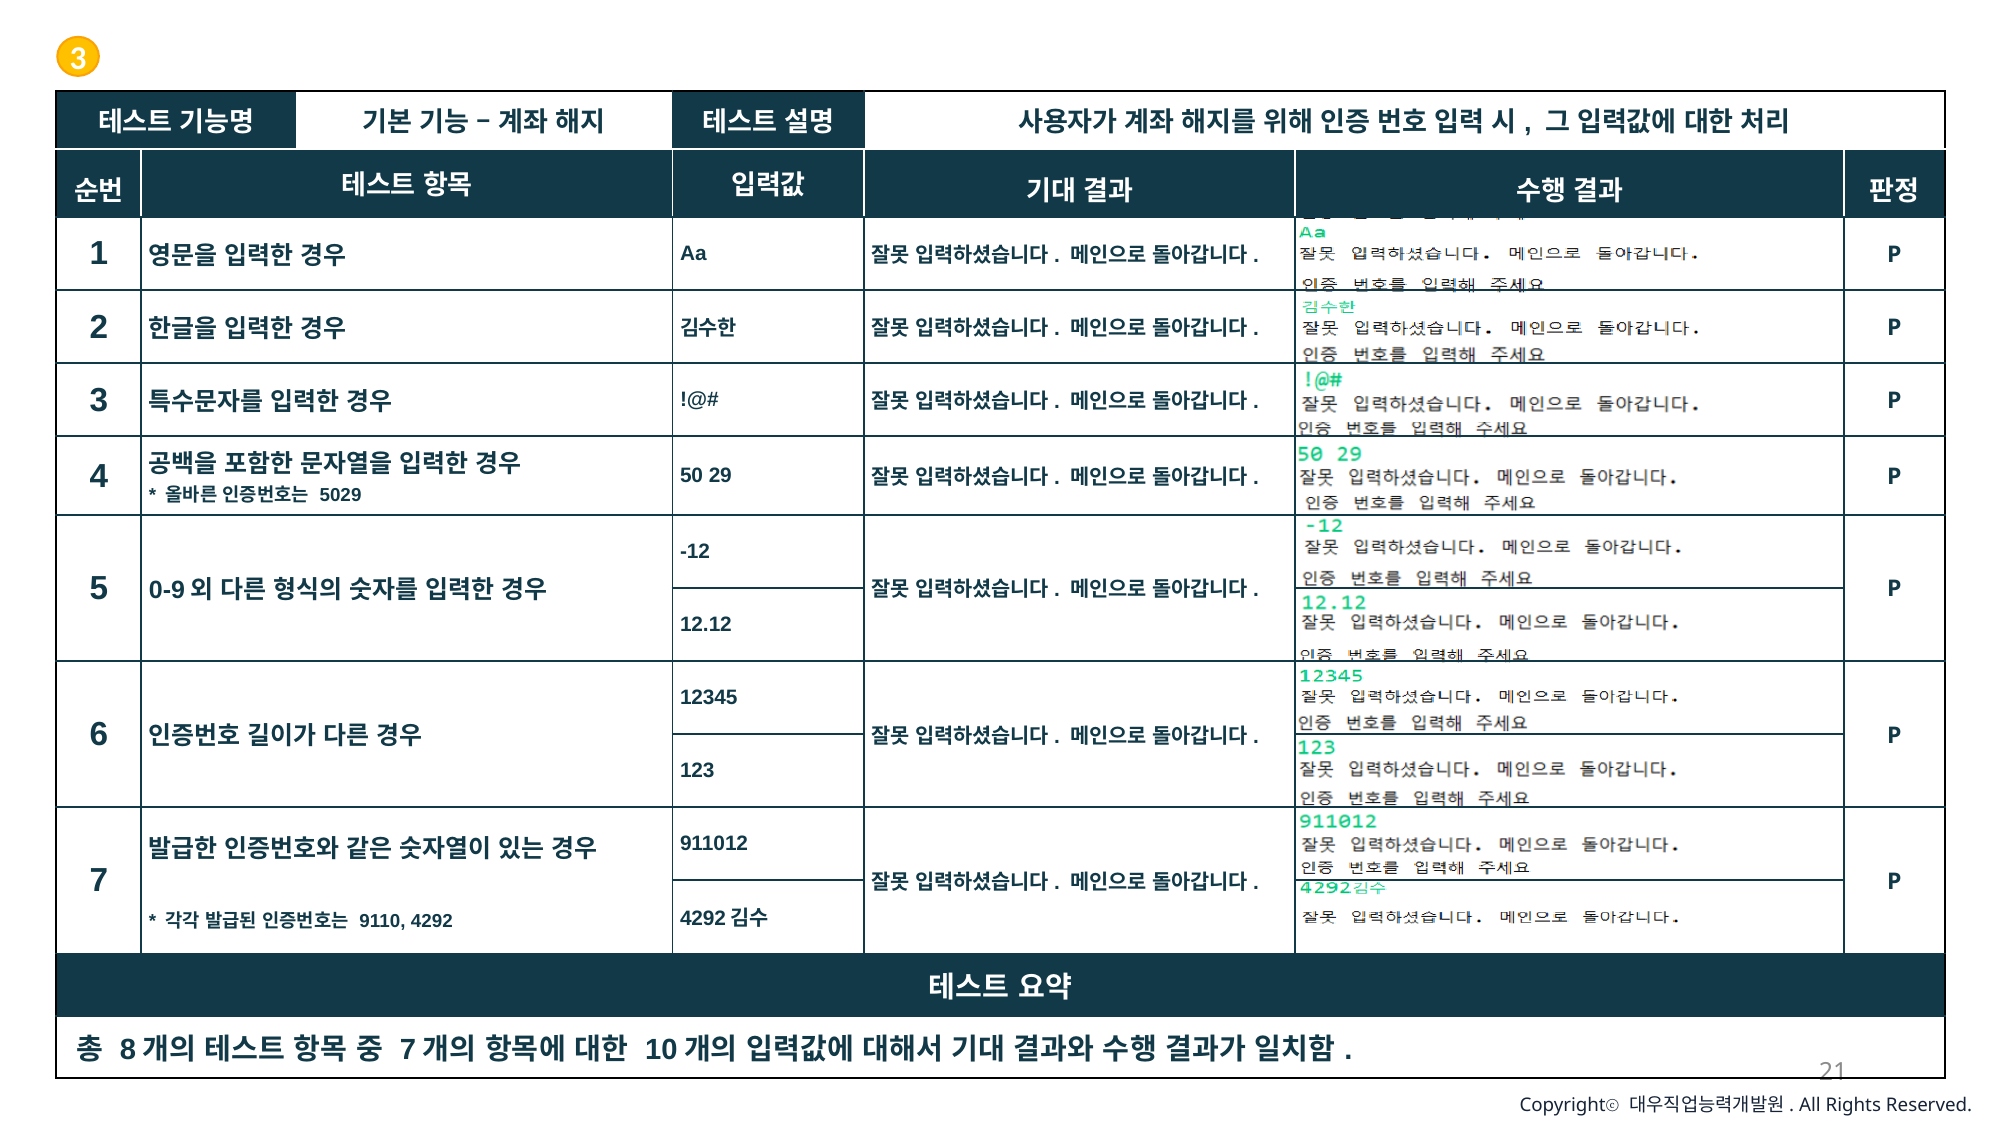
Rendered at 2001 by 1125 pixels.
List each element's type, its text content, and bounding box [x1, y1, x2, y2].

table_cell Aa [673, 218, 863, 289]
table_cell P [1845, 437, 1944, 514]
table_cell 발급한 인증번호와 같은 숫자열이 있는 경우 * 각각 발급된 인증번호는 9110, 4292 [142, 808, 672, 953]
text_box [1299, 640, 1688, 709]
table_cell 인증번호 길이가 다른 경우 [142, 662, 672, 806]
table_cell 입력값 [673, 150, 863, 216]
table_cell 4292김수 [673, 881, 863, 953]
table_header 테스트 기능명 [57, 92, 296, 148]
table_cell 7 [57, 808, 140, 953]
table_cell [1296, 881, 1843, 953]
table_cell 0-9외 다른 형식의 숫자를 입력한 경우 [142, 516, 672, 660]
table_cell 잘못 입력하셨습니다. 메인으로 돌아갑니다. [865, 437, 1294, 514]
table_cell [1296, 437, 1302, 514]
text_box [1299, 343, 1709, 422]
table_cell 판정 [1845, 150, 1944, 216]
table_cell 잘못 입력하셨습니다. 메인으로 돌아갑니다. [865, 291, 1294, 362]
table_cell [1679, 364, 1843, 435]
table_header 테스트 설명 [673, 92, 863, 148]
picture [1297, 421, 1686, 495]
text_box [1299, 791, 1688, 860]
table_cell -12 [673, 516, 863, 587]
table_cell P [1845, 808, 1944, 953]
table_cell 테스트 요약 [57, 954, 1944, 1015]
table_cell [1296, 516, 1843, 587]
table_cell P [1845, 662, 1944, 806]
table_cell [1296, 808, 1300, 879]
text_box 3 [56, 35, 100, 77]
table_cell [1688, 589, 1843, 660]
table_cell 영문을 입력한 경우 [142, 218, 672, 289]
picture [1300, 906, 1690, 930]
table_cell [1682, 808, 1843, 879]
table_cell 1 [57, 218, 140, 289]
table_cell 잘못 입력하셨습니다. 메인으로 돌아갑니다. [865, 218, 1294, 289]
table_cell 5 [57, 516, 140, 660]
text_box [1299, 567, 1688, 640]
table_cell 수행 결과 [1296, 150, 1843, 216]
table_cell !@# [673, 364, 863, 435]
table_cell 특수문자를 입력한 경우 [142, 364, 672, 435]
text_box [1302, 495, 1691, 563]
table_cell [1296, 735, 1843, 806]
table_cell 123 [673, 735, 863, 806]
table_cell 김수한 [673, 291, 863, 362]
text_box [1297, 204, 1709, 268]
table_cell P [1845, 516, 1944, 660]
table_cell 총 8개의 테스트 항목 중 7개의 항목에 대한 10개의 입력값에 대해서 기대 결과와 수행 결과가 일치함. [57, 1017, 1944, 1077]
table_cell 12345 [673, 662, 863, 733]
table_cell 4 [57, 437, 140, 514]
table_cell 12.12 [673, 589, 863, 660]
table_cell [1709, 291, 1843, 362]
table_cell 한글을 입력한 경우 [142, 291, 672, 362]
table_cell P [1845, 218, 1944, 289]
slide_number 21 [1412, 1079, 1863, 1103]
table_cell P [1845, 364, 1944, 435]
table_cell 911012 [673, 808, 863, 879]
table_cell [1296, 662, 1843, 733]
table_cell 2 [57, 291, 140, 362]
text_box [1299, 273, 1710, 343]
table_cell [1679, 437, 1843, 514]
picture [1300, 858, 1682, 896]
table_cell 공백을 포함한 문자열을 입력한 경우 * 올바른 인증번호는 5029 [142, 437, 672, 514]
table_header 사용자가 계좌 해지를 위해 인증 번호 입력 시, 그 입력값에 대한 처리 [865, 92, 1944, 148]
table_cell 잘못 입력하셨습니다. 메인으로 돌아갑니다. [865, 516, 1294, 660]
table_cell 잘못 입력하셨습니다. 메인으로 돌아갑니다. [865, 364, 1294, 435]
table_cell 6 [57, 662, 140, 806]
table_cell [1296, 218, 1843, 289]
table_cell P [1845, 291, 1944, 362]
table_cell 기대 결과 [865, 150, 1294, 216]
table_cell 순번 [57, 150, 140, 216]
table_cell 3 [57, 364, 140, 435]
table_cell 잘못 입력하셨습니다. 메인으로 돌아갑니다. [865, 808, 1294, 953]
table_header 기본 기능 – 계좌 해지 [296, 92, 672, 148]
table_cell 50 29 [673, 437, 863, 514]
table_cell 테스트 항목 [142, 150, 672, 216]
table_cell 잘못 입력하셨습니다. 메인으로 돌아갑니다. [865, 662, 1294, 806]
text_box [1297, 710, 1686, 785]
